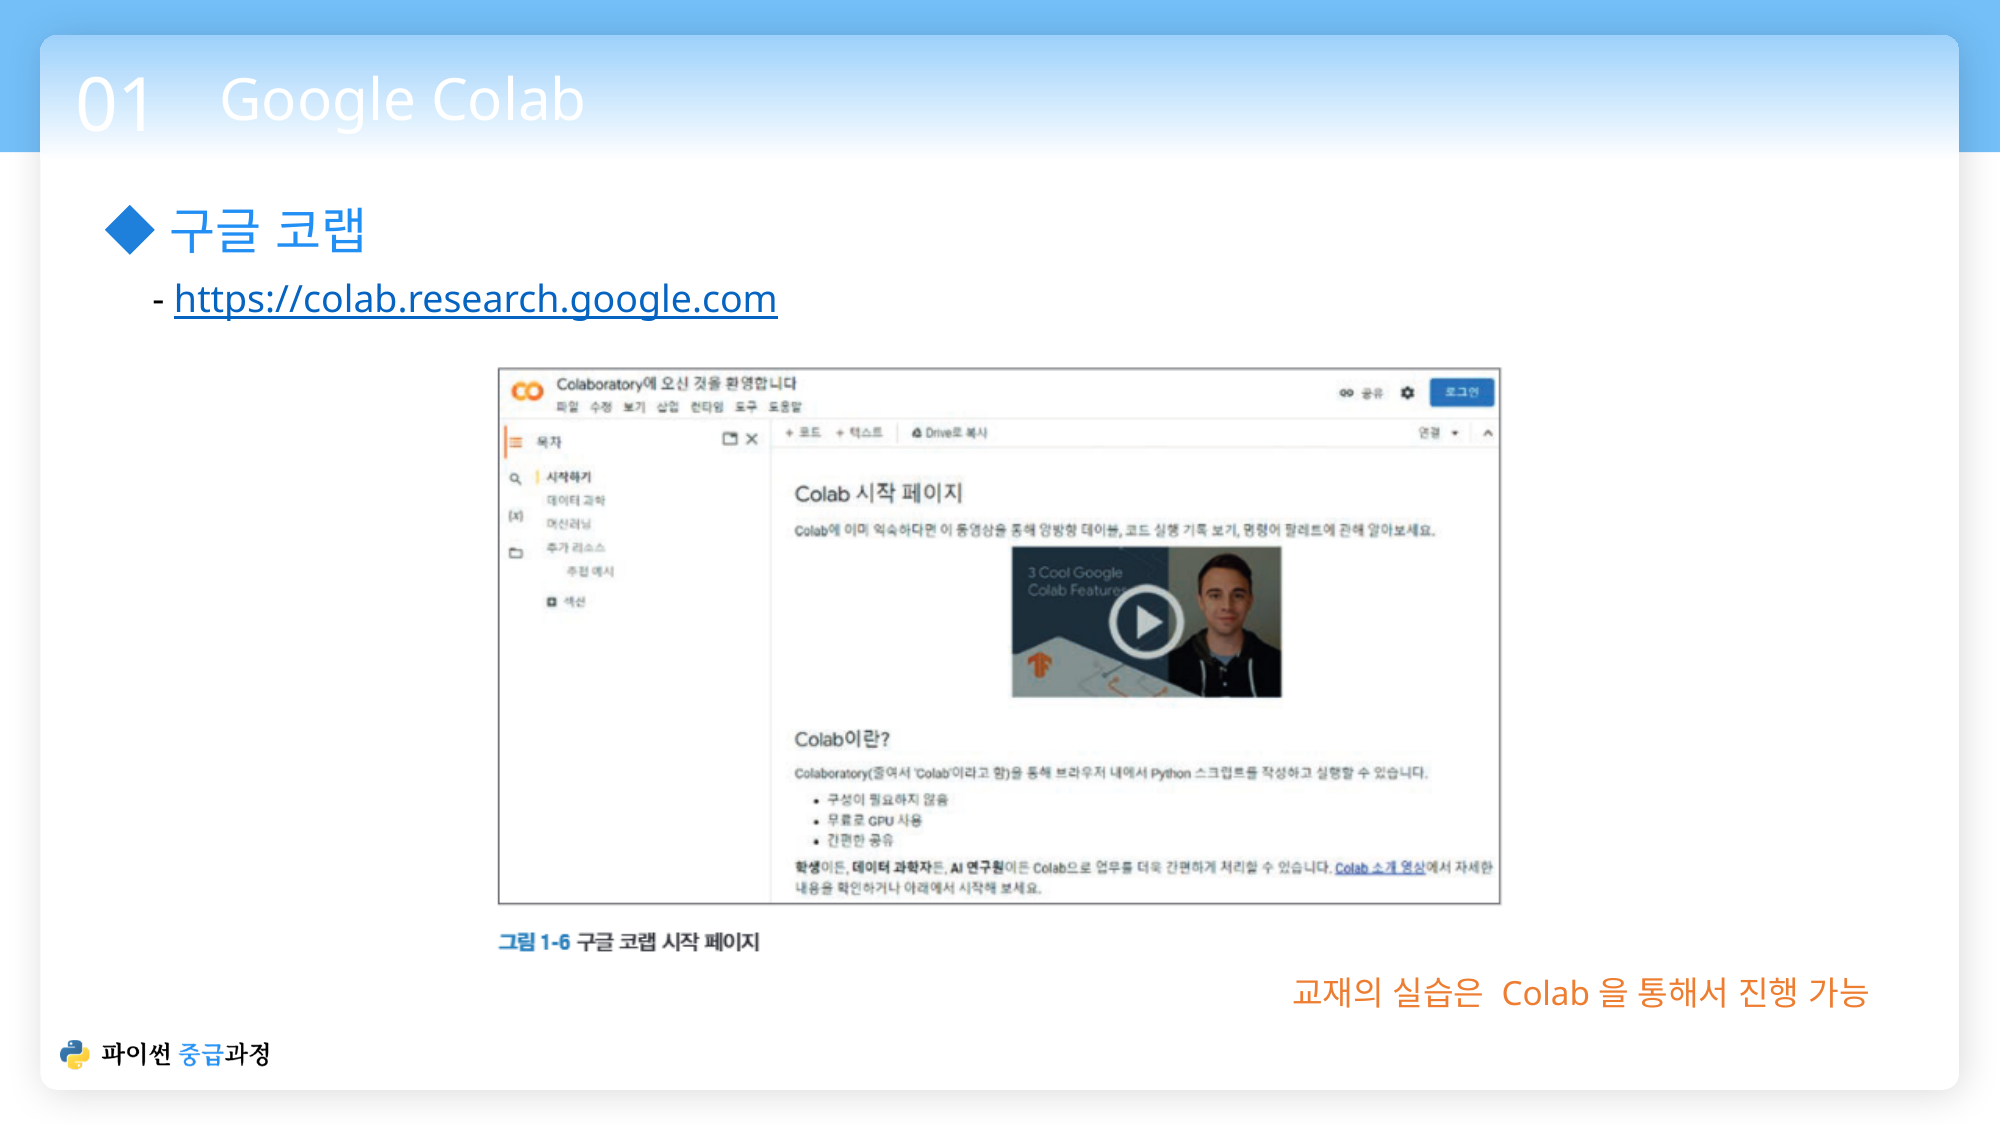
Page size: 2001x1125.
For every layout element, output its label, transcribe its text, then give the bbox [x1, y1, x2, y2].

text_box - https://colab.research.google.com [137, 267, 1755, 334]
picture [60, 1038, 274, 1071]
text_box 01 [60, 48, 213, 154]
text_box [103, 203, 157, 257]
text_box [0, 0, 2000, 153]
text_box 교재의 실습은 Colab을 통해서 진행 가능 [313, 964, 1885, 1020]
text_box 구글 코랩 [154, 191, 1726, 267]
picture [492, 363, 1508, 961]
text_box Google Colab [204, 54, 940, 140]
text_box [39, 34, 1961, 1091]
